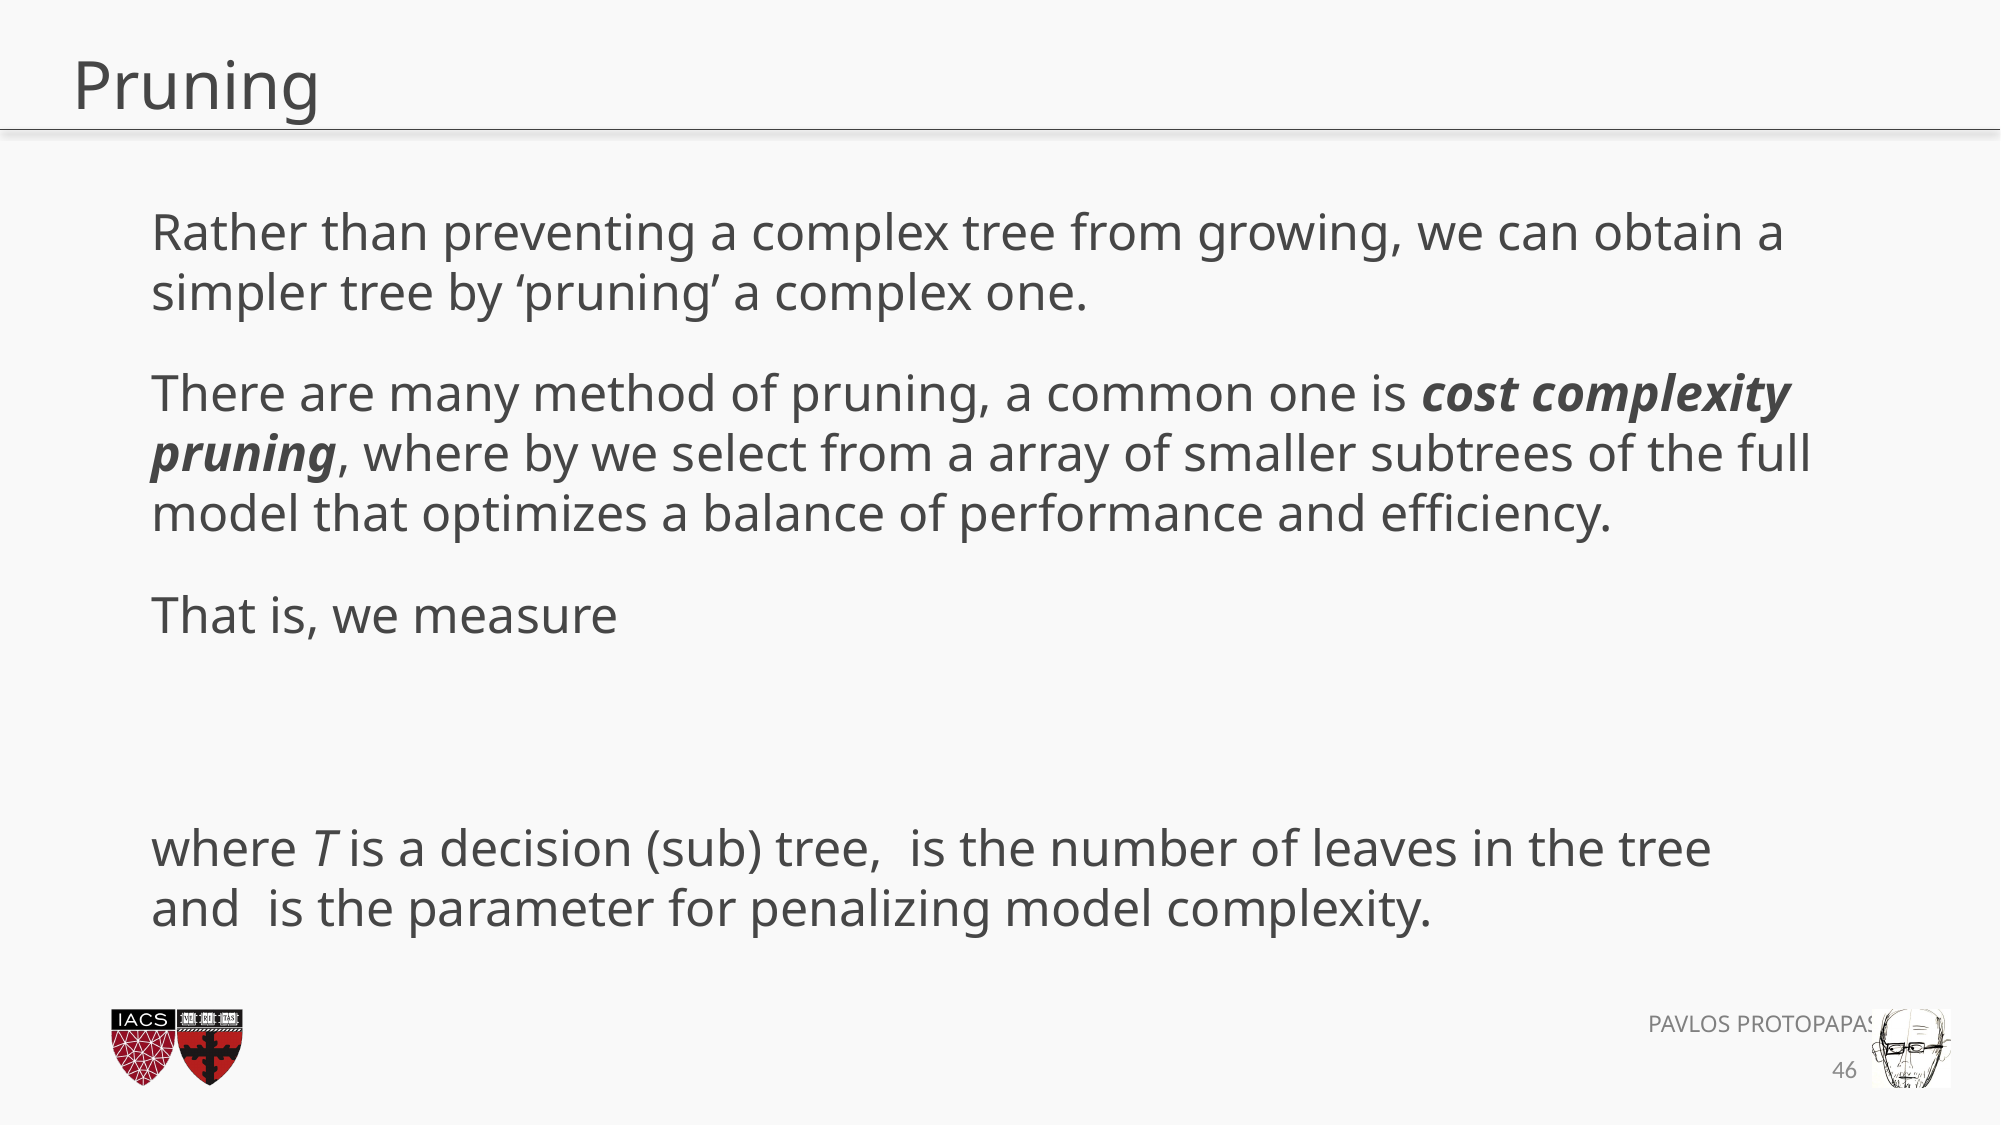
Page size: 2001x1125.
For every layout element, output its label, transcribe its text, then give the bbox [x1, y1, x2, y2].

title Pruning [57, 35, 1943, 162]
picture [109, 1009, 243, 1086]
picture [1872, 1009, 1951, 1088]
slide_number 46 [1405, 1038, 1873, 1099]
